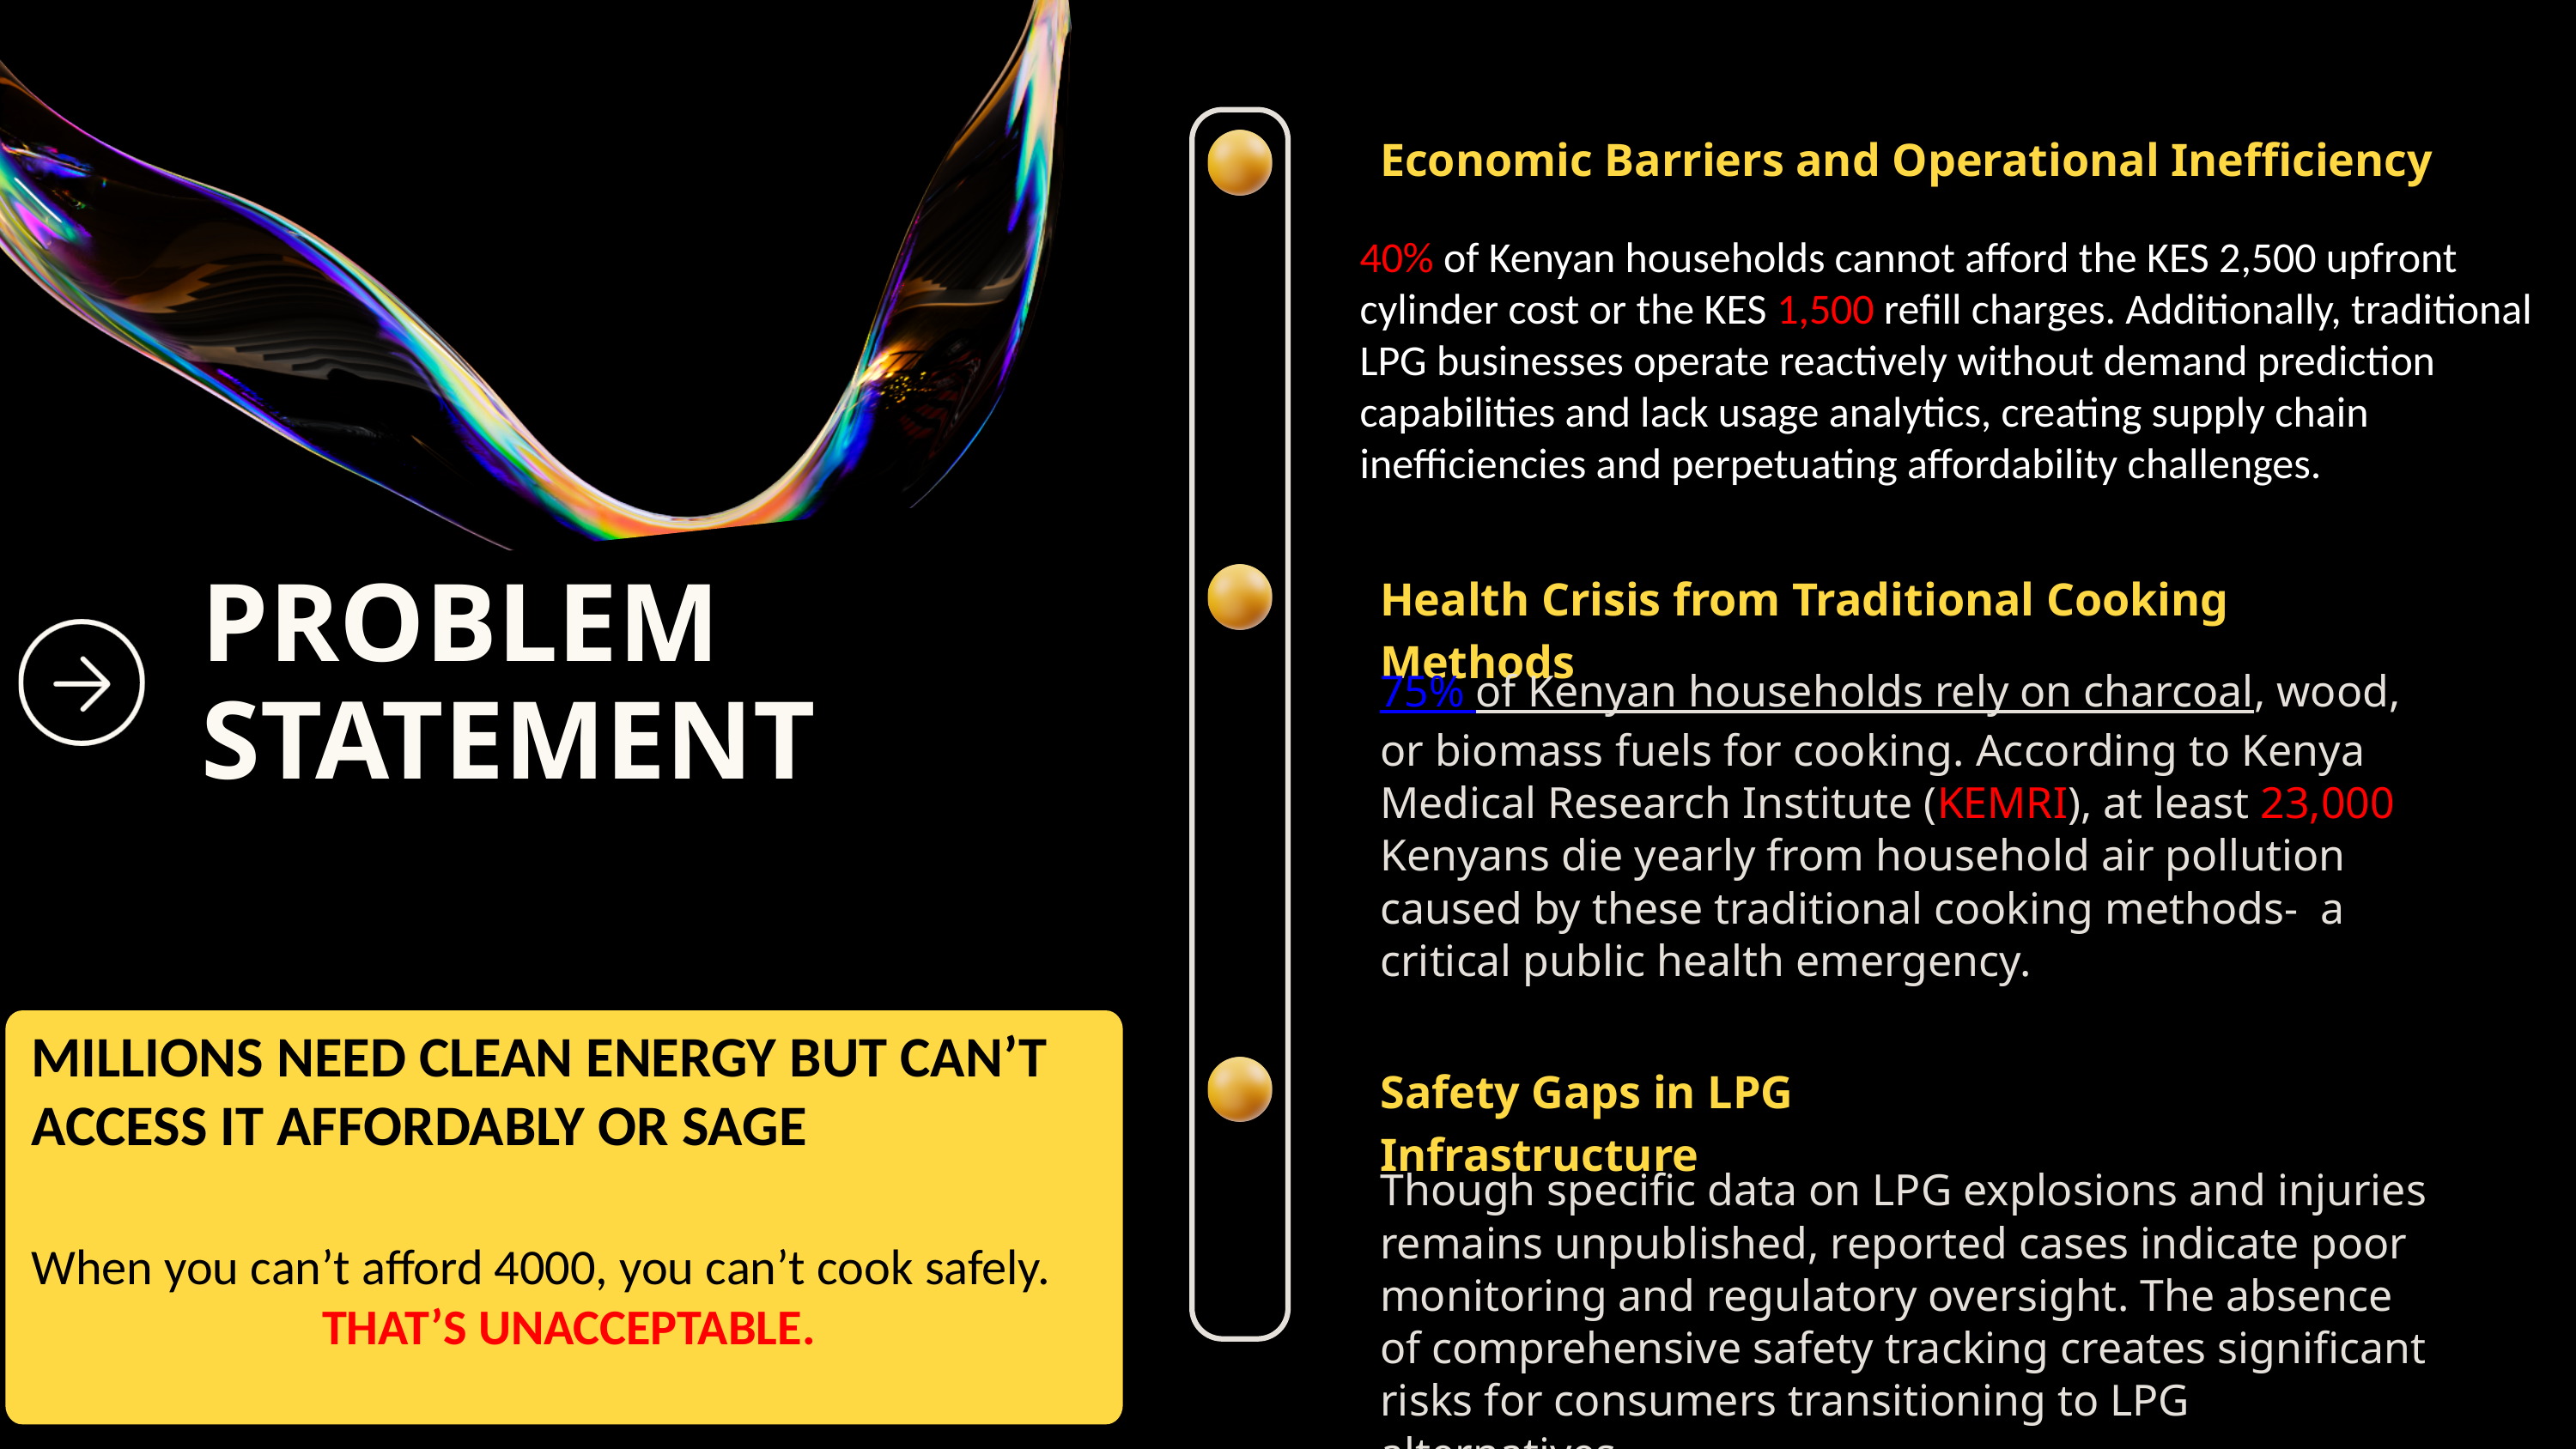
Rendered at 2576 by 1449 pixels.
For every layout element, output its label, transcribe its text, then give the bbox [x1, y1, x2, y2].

text_box [1207, 1057, 1273, 1122]
text_box [18, 619, 145, 746]
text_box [8, 1013, 1121, 1422]
text_box [1207, 130, 1273, 196]
text_box 75% of Kenyan households rely on charcoal, wood, or biomass fuels for cooking. According to Kenya Medical Research Institute (KEMRI), at least 23,000 Kenyans die yearly from household air pollution caused by these traditional cooking methods- a critical public health emergency. [1380, 670, 2432, 985]
text_box 40% of Kenyan households cannot afford the KES 2,500 upfront cylinder cost or the KES 1,500 refill charges. Additionally, traditional LPG businesses operate reactively without demand prediction capabilities and lack usage analytics, creating supply chain inefficiencies and perpetuating affordability challenges. [1359, 229, 2576, 488]
text_box PROBLEM STATEMENT [201, 564, 1026, 801]
text_box Economic Barriers and Operational Inefficiency [1380, 122, 2523, 185]
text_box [624, 676, 1856, 773]
text_box [0, 0, 1121, 604]
text_box Health Crisis from Traditional Cooking Methods [1380, 562, 2432, 670]
text_box Though specific data on LPG explosions and injuries remains unpublished, reported cases indicate poor monitoring and regulatory oversight. The absence of comprehensive safety tracking creates significant risks for consumers transitioning to LPG alternatives. [1380, 1161, 2432, 1449]
text_box [1207, 564, 1273, 630]
text_box Safety Gaps in LPG Infrastructure [1380, 1054, 2113, 1161]
